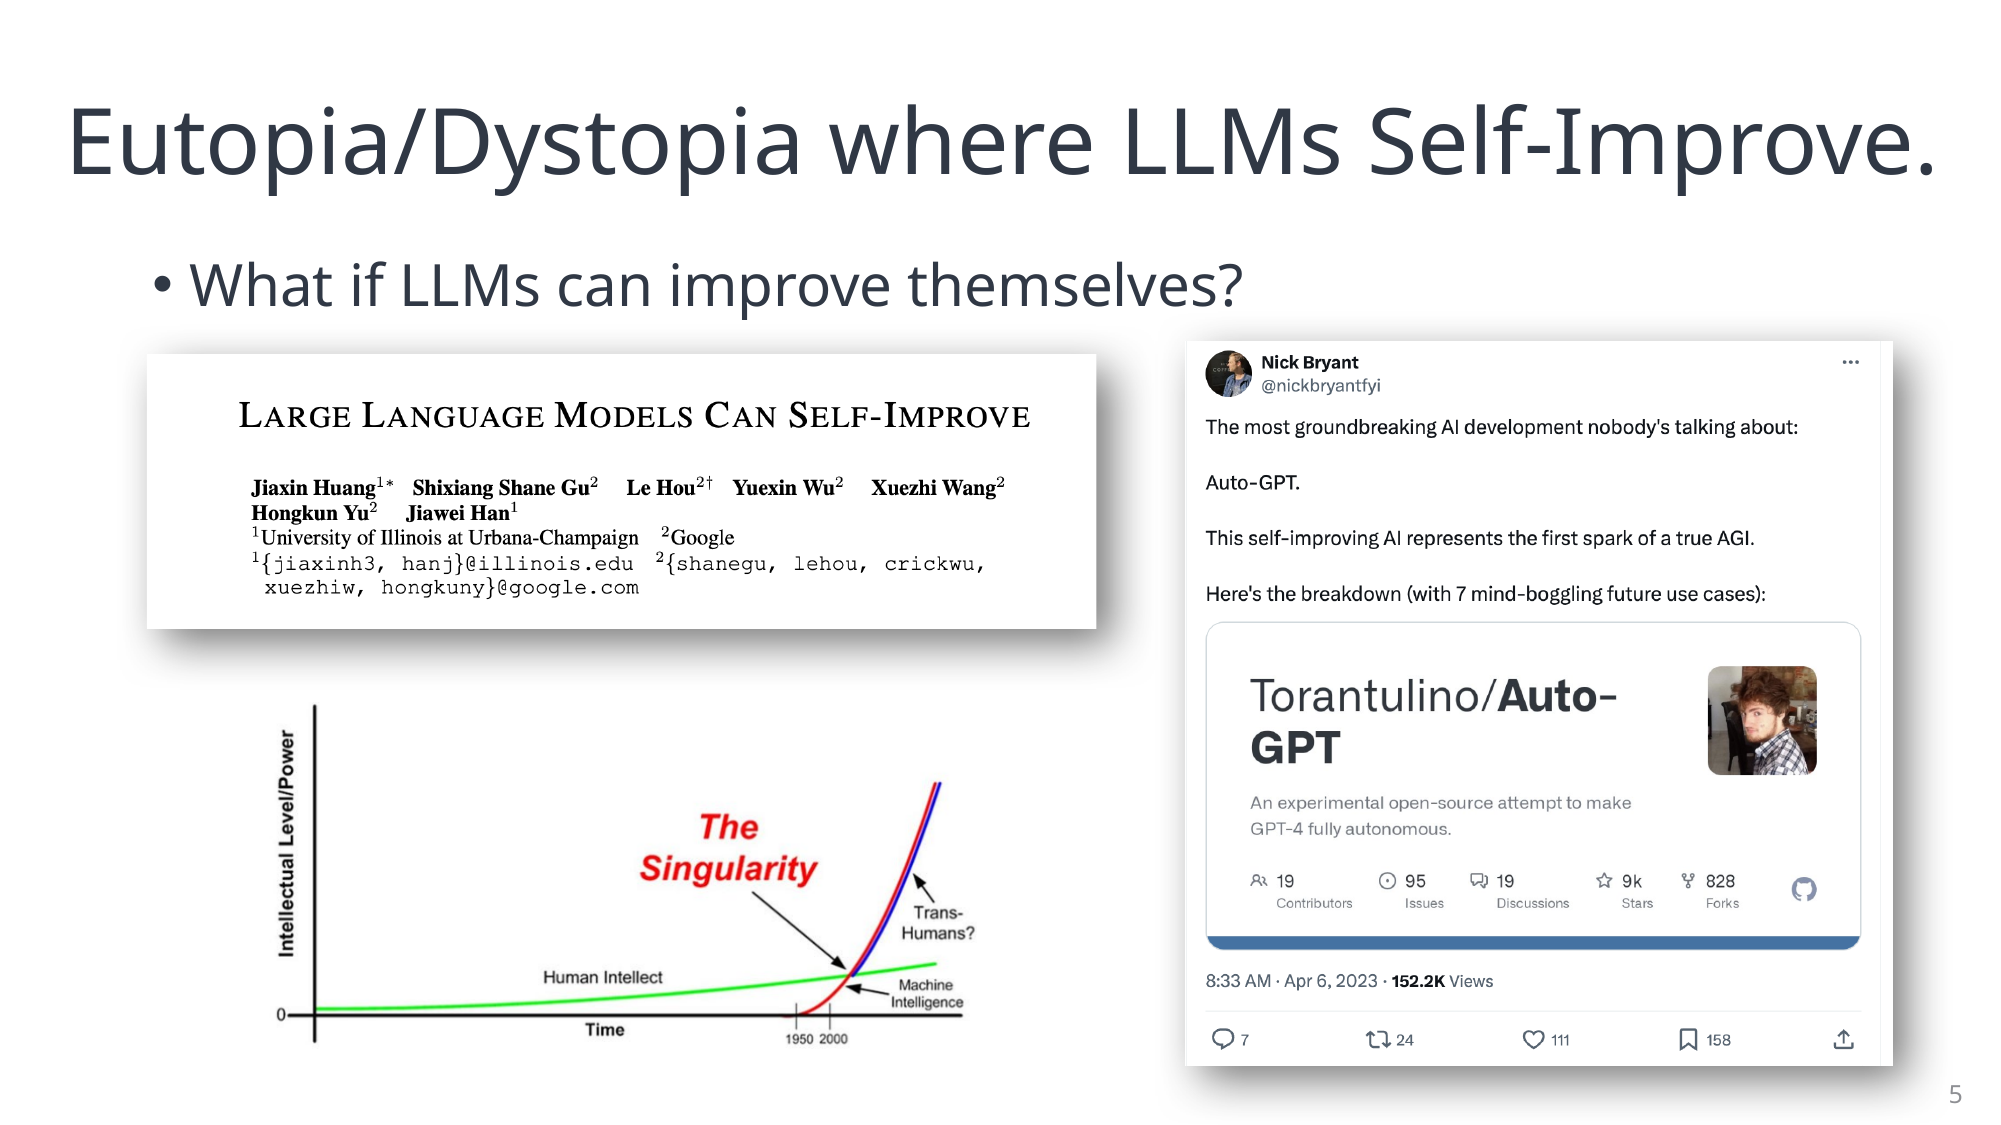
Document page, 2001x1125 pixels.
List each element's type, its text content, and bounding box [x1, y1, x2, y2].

picture [256, 689, 1017, 1060]
picture [1185, 341, 1893, 1066]
title Eutopia/Dystopia where LLMs Self-Improve. [32, 62, 1974, 228]
picture [146, 354, 1097, 630]
list What if LLMs can improve themselves? [137, 248, 1863, 1014]
slide_number 5 [1912, 1065, 2000, 1125]
